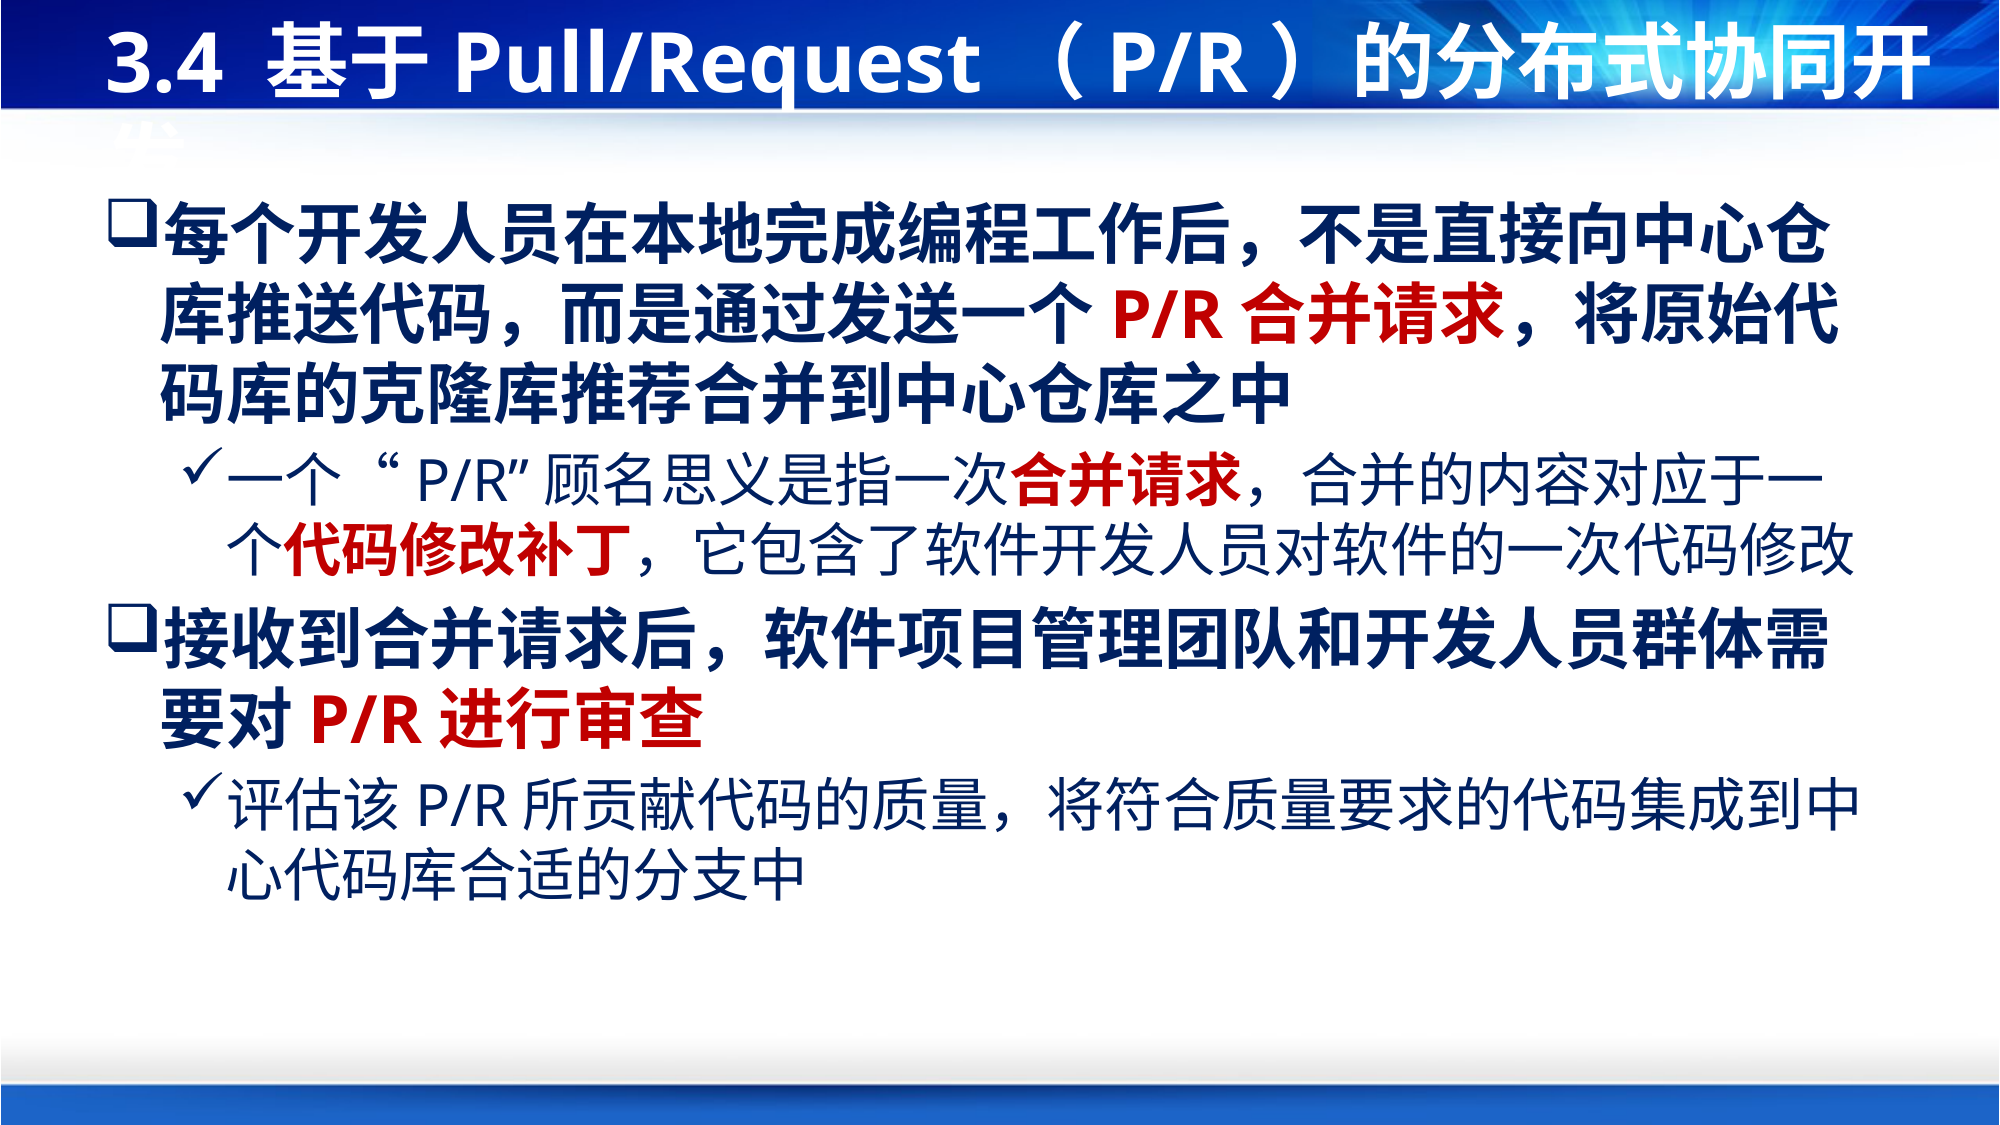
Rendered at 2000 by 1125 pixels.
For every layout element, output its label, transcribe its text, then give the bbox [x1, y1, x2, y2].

list 每个开发人员在本地完成编程工作后，不是直接向中心仓库推送代码，而是通过发送一个P/R合并请求，将原始代码库的克隆库推荐合并到中心仓库之中 一个“P/R”顾名思义是指一次合并请求，合并的内容对应于一个代码修改补丁，它包含了软件开发人员对软件的一次代码修改 接收到合并请求后，软件项目管理团队和开发人员群体需要对P/R进行审查 评估该P/R所贡献代码的质量，将符合质量要求的代码集成到中心代码库合适的分支中 [88, 184, 1880, 1012]
title 3.4 基于Pull/Request（P/R）的分布式协同开发 [90, 1, 1957, 219]
picture [1, 0, 1999, 1125]
